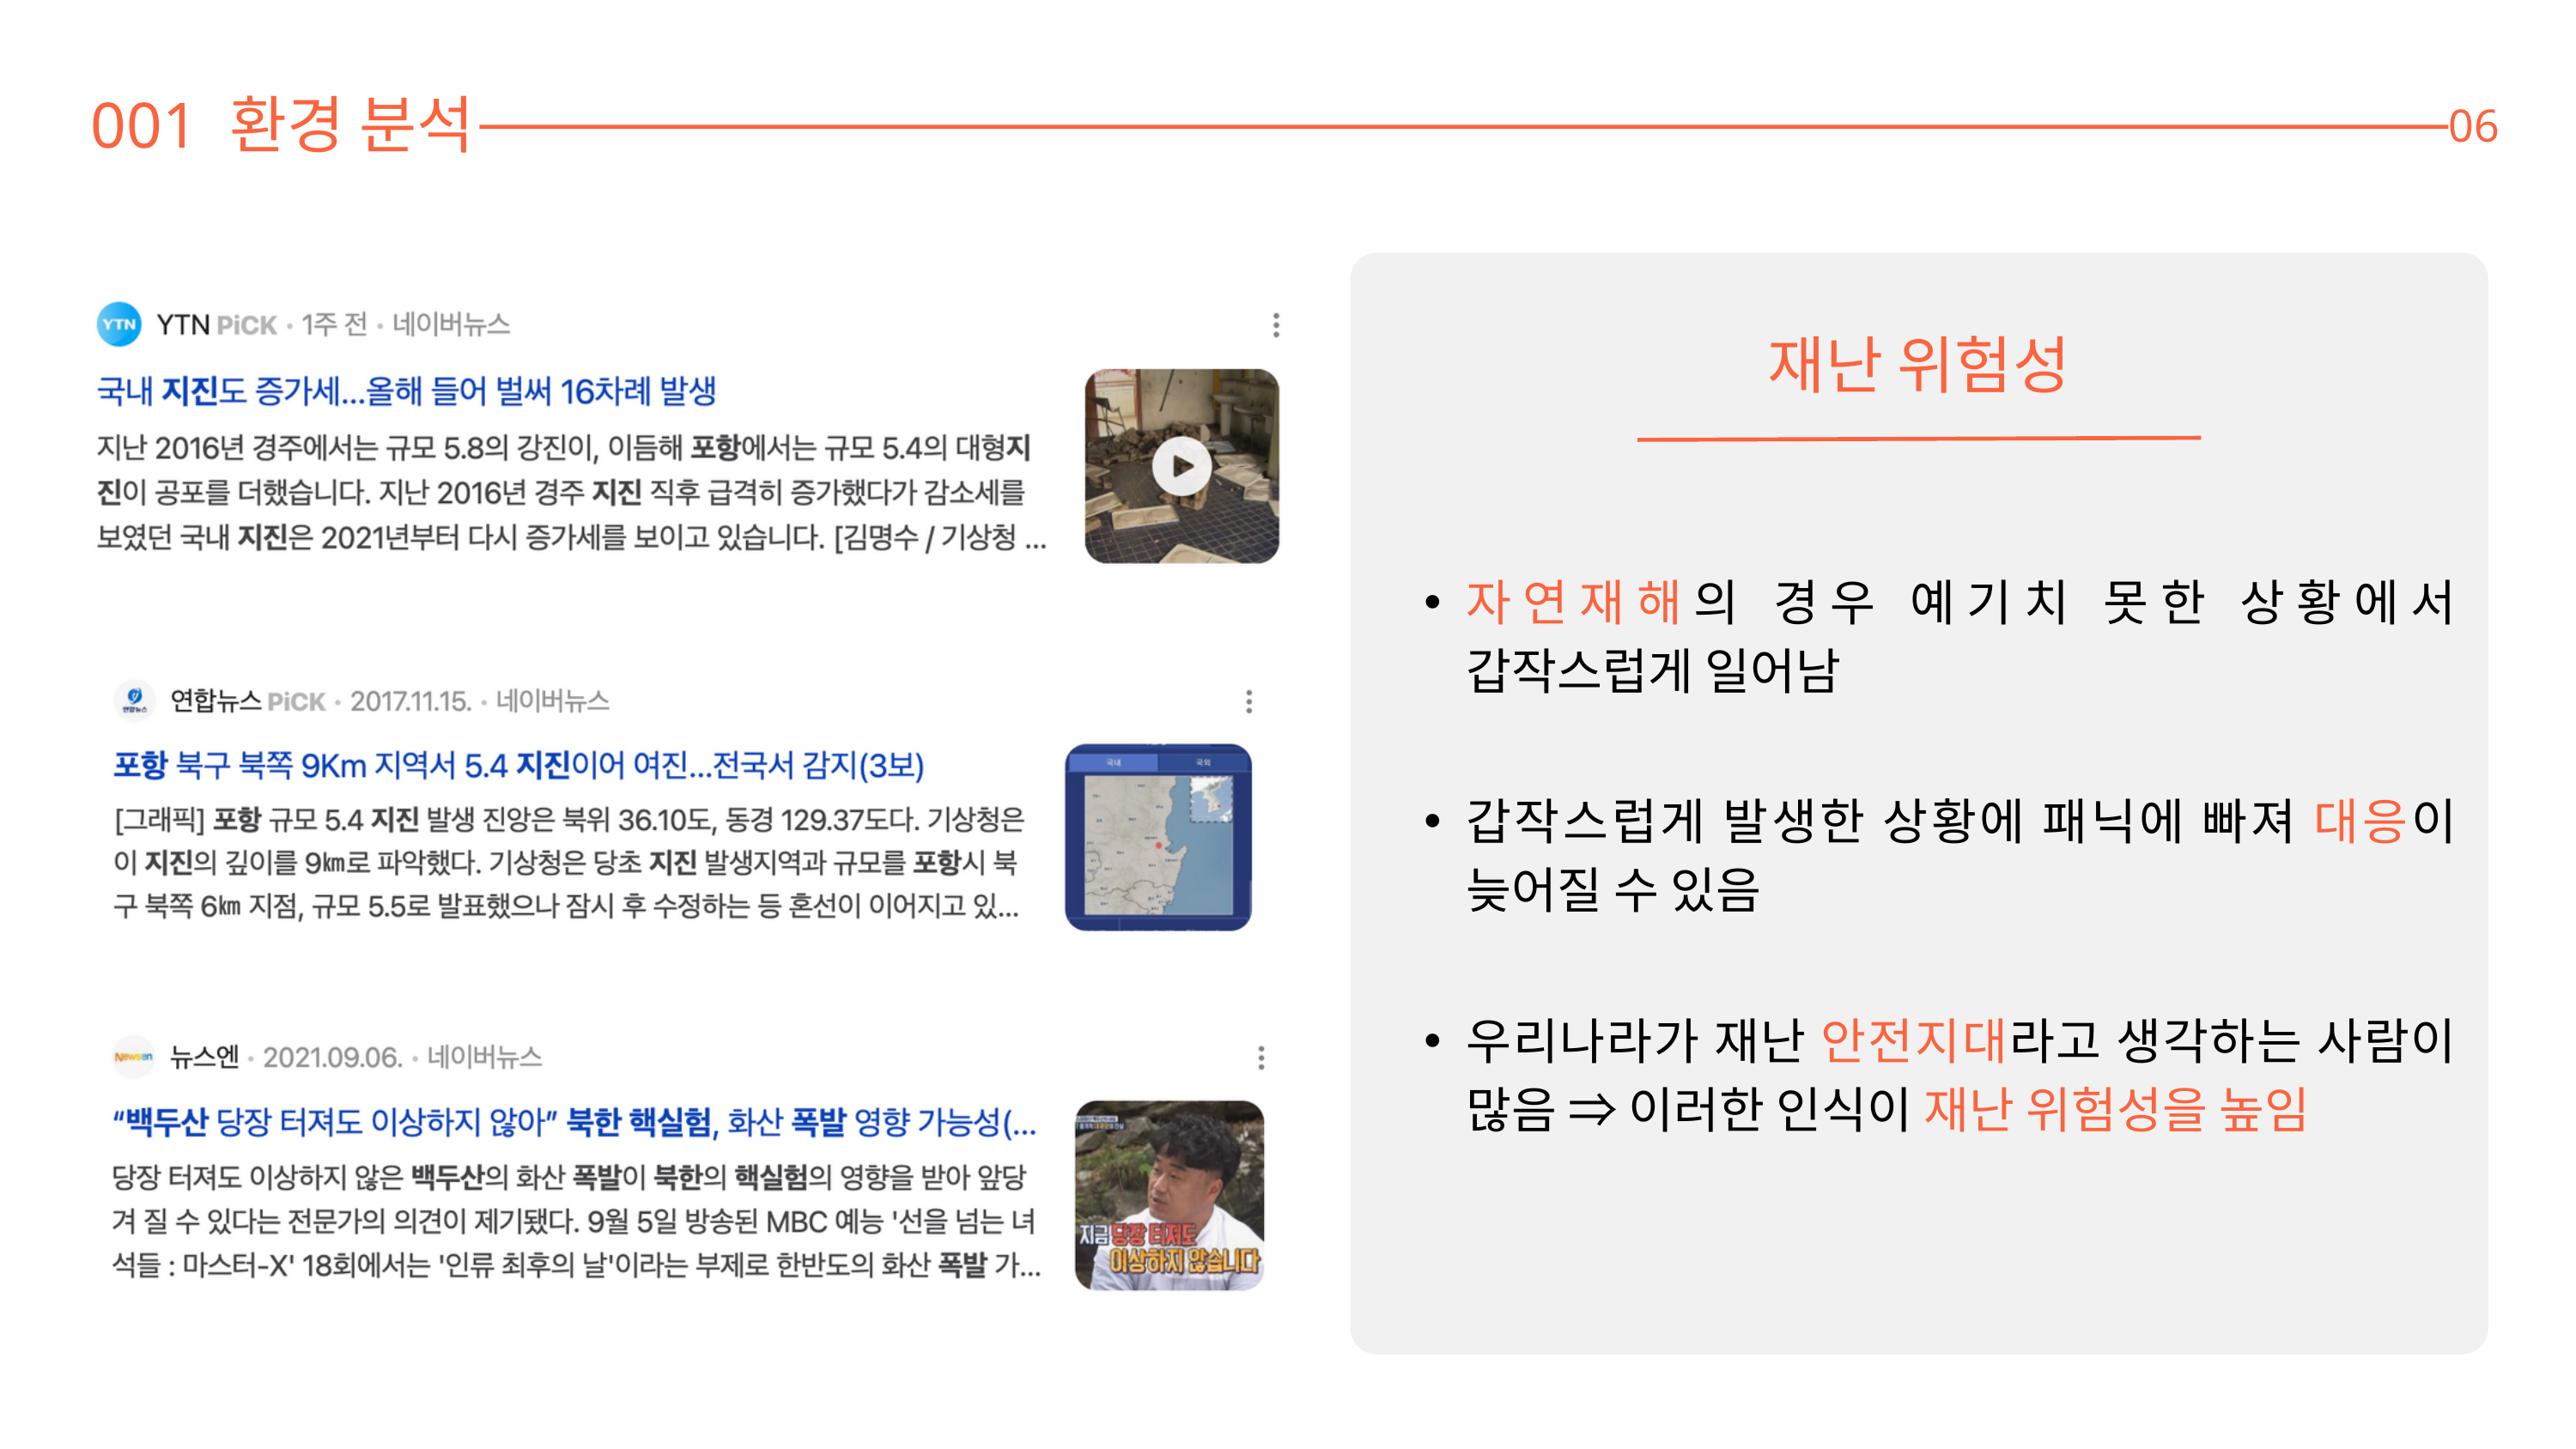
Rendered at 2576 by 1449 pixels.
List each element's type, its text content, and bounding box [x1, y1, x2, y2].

text_box 06 [2448, 101, 2529, 151]
text_box 001 환경 분석 [90, 91, 480, 161]
text_box [90, 666, 1288, 943]
text_box [90, 291, 1288, 581]
text_box [90, 1028, 1288, 1304]
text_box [1350, 252, 2489, 1355]
